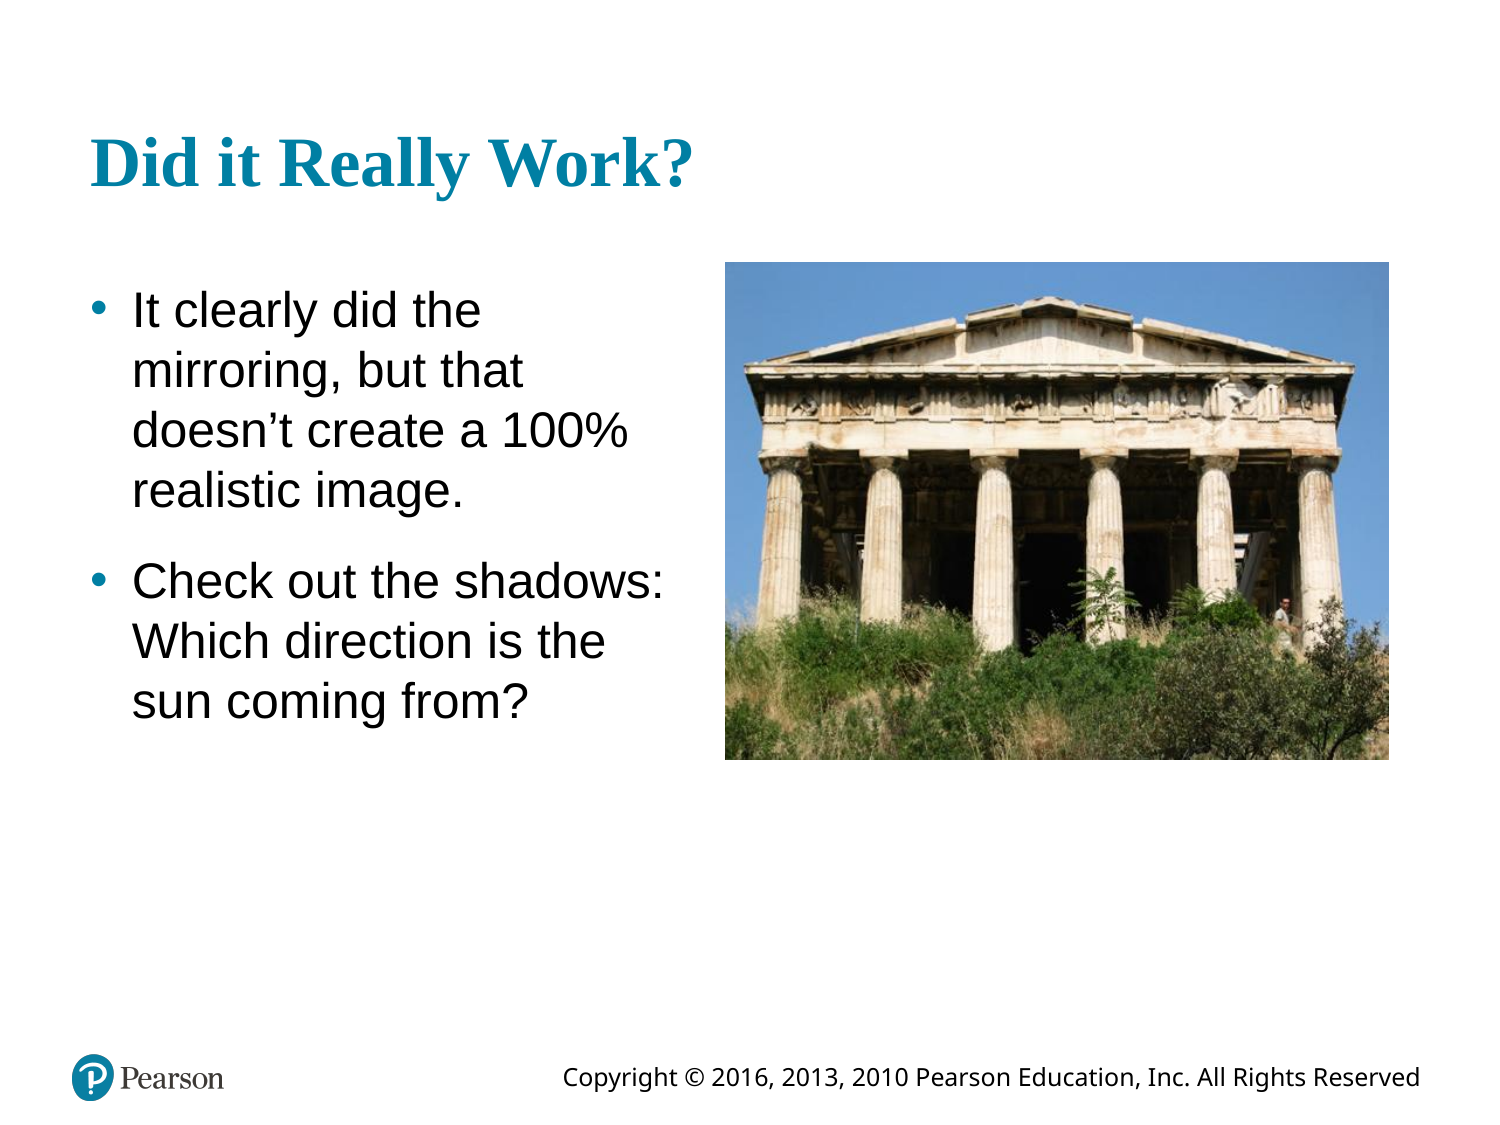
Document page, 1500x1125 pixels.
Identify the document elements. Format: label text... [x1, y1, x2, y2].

picture [98, 1054, 224, 1101]
picture [72, 1087, 83, 1101]
picture [72, 1054, 88, 1070]
title Did it Really Work? [75, 0, 1425, 216]
list It clearly did the mirroring, but that doesn’t create a 100% realistic image. Check out the shadows: Which direction is the sun coming from? [75, 262, 691, 931]
picture [80, 1063, 106, 1088]
picture [725, 262, 1389, 760]
